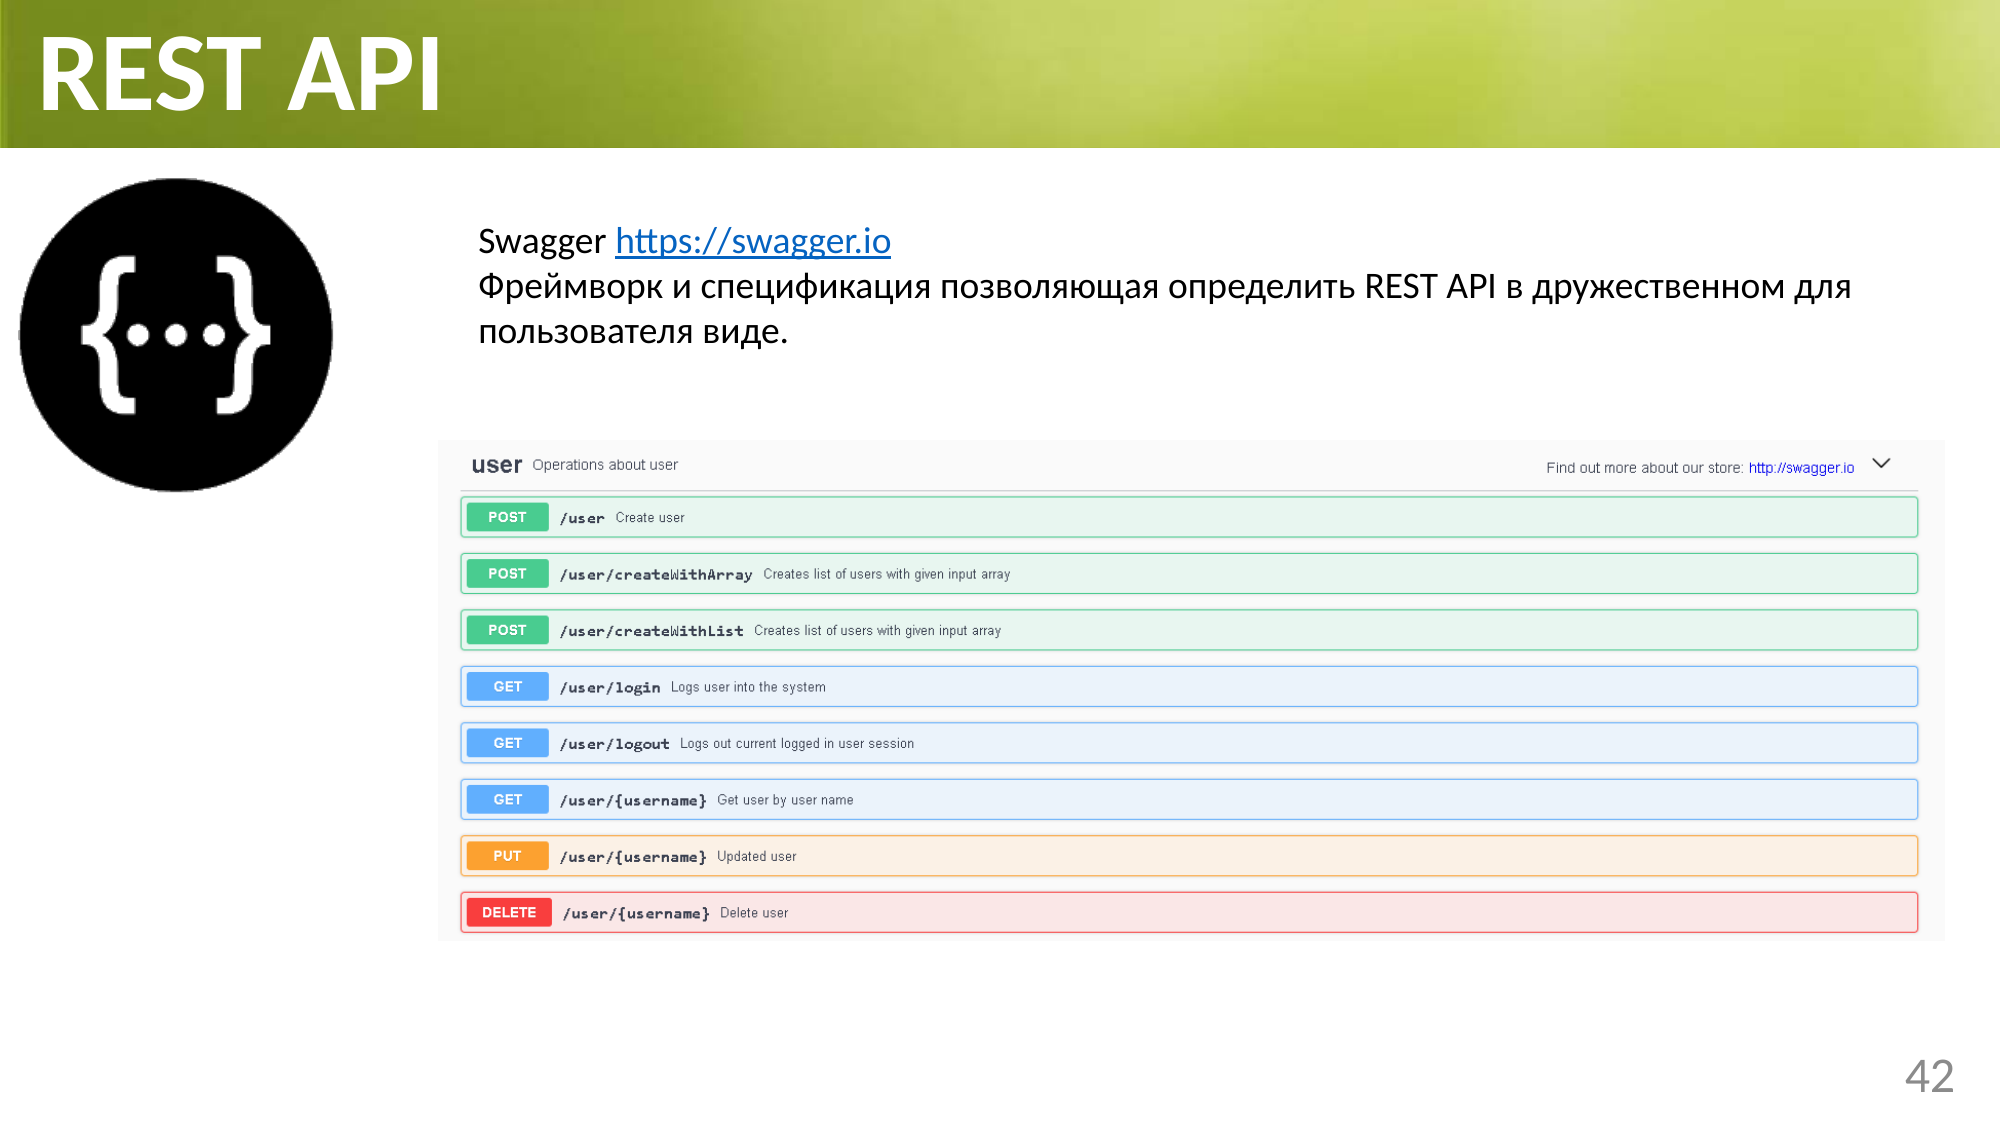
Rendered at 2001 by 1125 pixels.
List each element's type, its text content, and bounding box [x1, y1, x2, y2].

picture [0, 0, 2000, 148]
picture [0, 163, 355, 511]
text_box Swagger https://swagger.io Фреймворк и спецификация позволяющая определить REST API в дружественном для пользователя виде. [463, 208, 1920, 404]
slide_number 42 [1520, 1042, 1971, 1103]
picture [438, 440, 1945, 941]
